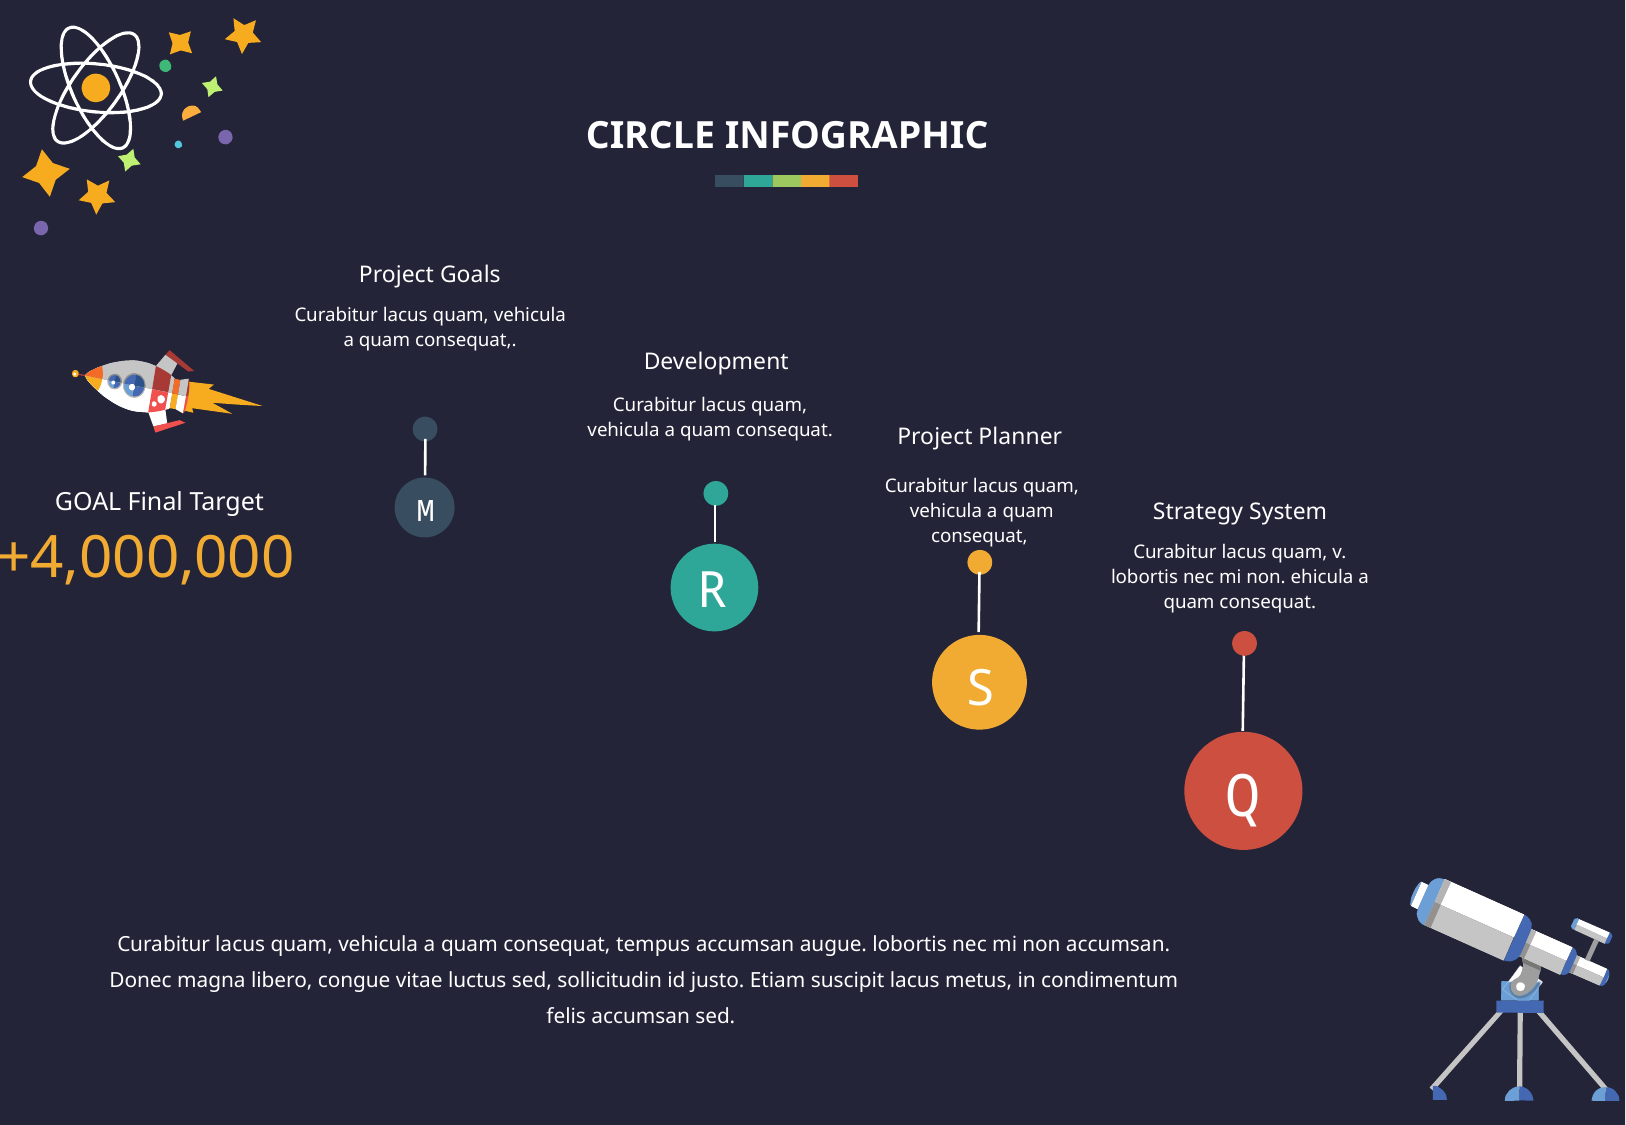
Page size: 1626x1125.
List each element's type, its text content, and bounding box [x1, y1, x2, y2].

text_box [967, 549, 993, 633]
text_box Project Goals [320, 262, 540, 297]
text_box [715, 174, 858, 187]
text_box Curabitur lacus quam, vehicula a quam consequat,. [290, 300, 570, 387]
text_box Curabitur lacus quam, vehicula a quam consequat, [862, 471, 1101, 559]
text_box CIRCLE INFOGRAPHIC [512, 112, 1063, 164]
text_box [703, 480, 729, 543]
text_box Development [607, 350, 826, 385]
text_box +4,000,000 [0, 512, 370, 595]
text_box Curabitur lacus quam, vehicula a quam consequat, tempus accumsan augue. lobortis nec mi non accumsan. Donec magna libero, congue vitae luctus sed, sollicitudin id justo. Etiam suscipit lacus metus, in condimentum felis accumsan sed. [74, 912, 1213, 1036]
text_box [1184, 731, 1303, 850]
text_box Curabitur lacus quam, v. lobortis nec mi non. ehicula a quam consequat. [1100, 537, 1380, 625]
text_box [394, 477, 456, 538]
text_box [1412, 874, 1625, 1106]
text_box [125, 296, 209, 487]
text_box Project Planner [855, 424, 1104, 460]
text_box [1232, 631, 1257, 731]
text_box Strategy System [1138, 489, 1343, 532]
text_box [670, 543, 759, 632]
text_box GOAL Final Target [20, 482, 300, 512]
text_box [412, 416, 438, 476]
text_box Curabitur lacus quam, vehicula a quam consequat. [582, 390, 838, 478]
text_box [932, 634, 1027, 730]
